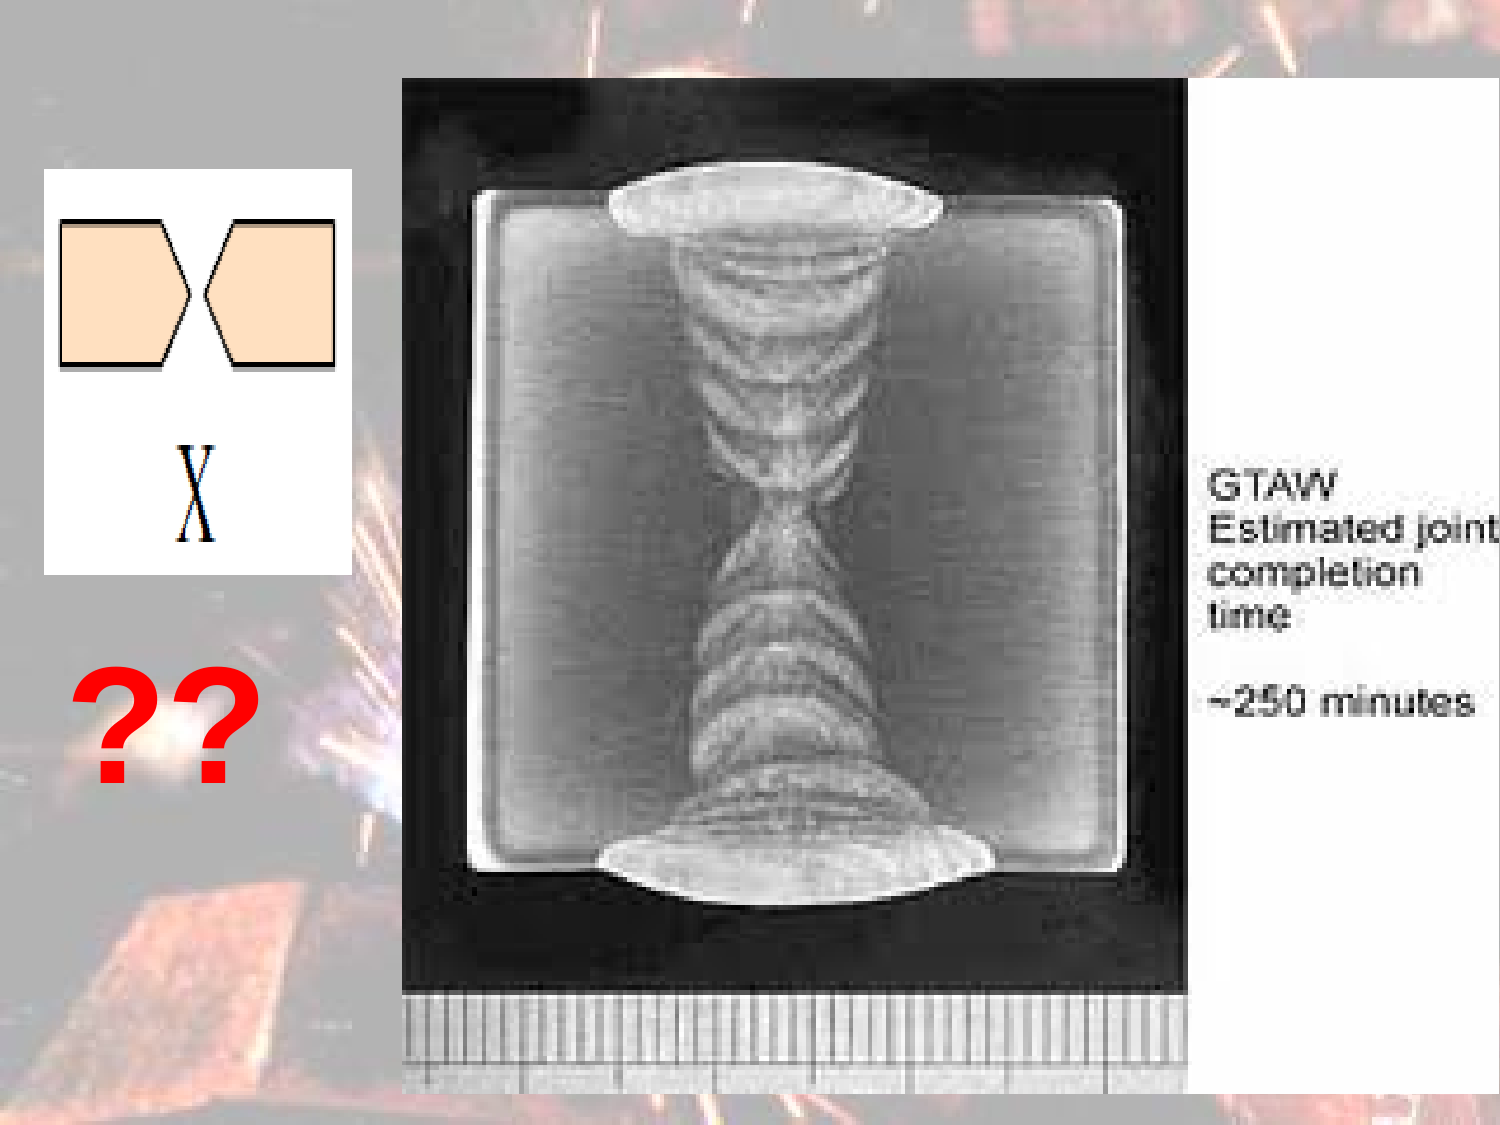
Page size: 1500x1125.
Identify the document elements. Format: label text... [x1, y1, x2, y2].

text_box ?? [50, 609, 346, 825]
picture [0, 0, 1500, 1125]
